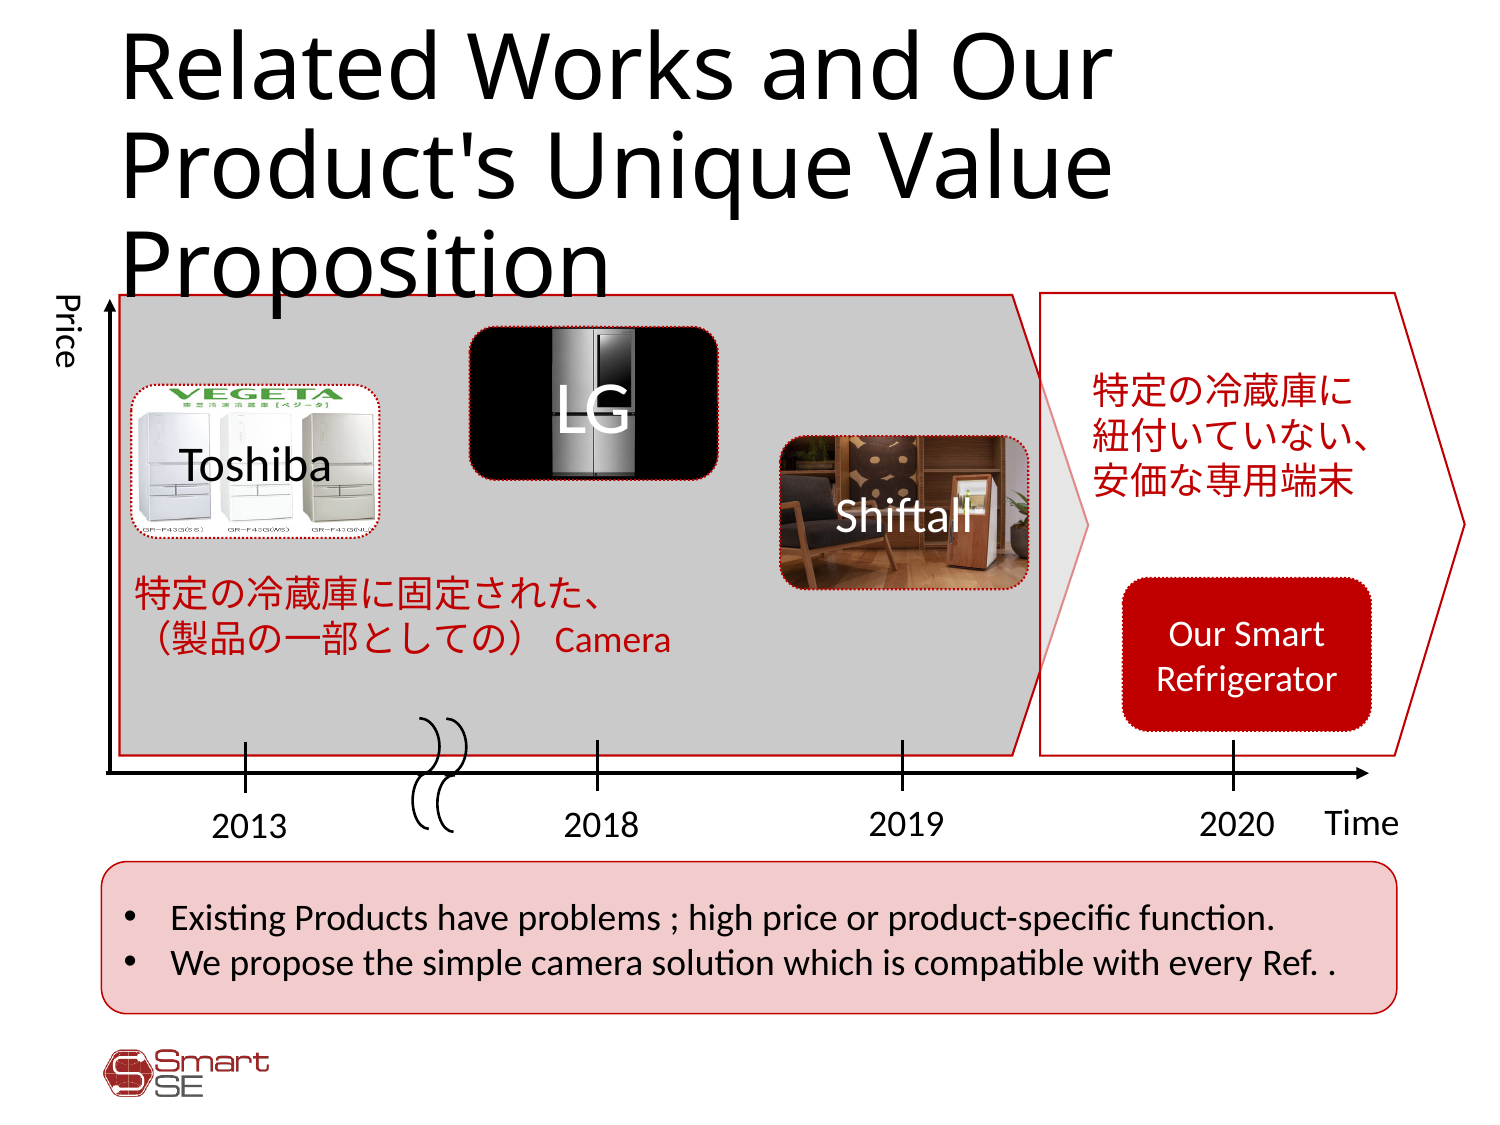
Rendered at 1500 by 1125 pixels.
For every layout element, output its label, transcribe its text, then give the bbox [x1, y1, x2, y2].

text_box Shiftall [779, 435, 1030, 591]
text_box [444, 718, 467, 773]
text_box LG [468, 325, 719, 481]
text_box 特定の冷蔵庫に 紐付いていない、 安価な専用端末 [1039, 291, 1466, 757]
text_box [417, 717, 441, 773]
text_box 2019 [853, 791, 997, 852]
text_box Toshiba [130, 383, 381, 539]
text_box Our Smart Refrigerator [1121, 576, 1372, 732]
picture [103, 1049, 269, 1097]
text_box [436, 774, 456, 833]
text_box [412, 774, 431, 830]
text_box Existing Products have problems ; high price or product-specific function. We propose the simple camera solution which is compatible with every Ref. . [101, 861, 1397, 1014]
text_box 2020 [1184, 791, 1328, 852]
text_box Price [41, 278, 102, 424]
text_box 2018 [548, 792, 692, 852]
text_box 特定の冷蔵庫に固定された、 （製品の一部としての）Camera [118, 293, 1039, 757]
title Related Works and Our Product's Unique Value Proposition [103, 59, 1397, 278]
text_box Time [1309, 790, 1459, 851]
text_box 2013 [196, 793, 340, 854]
